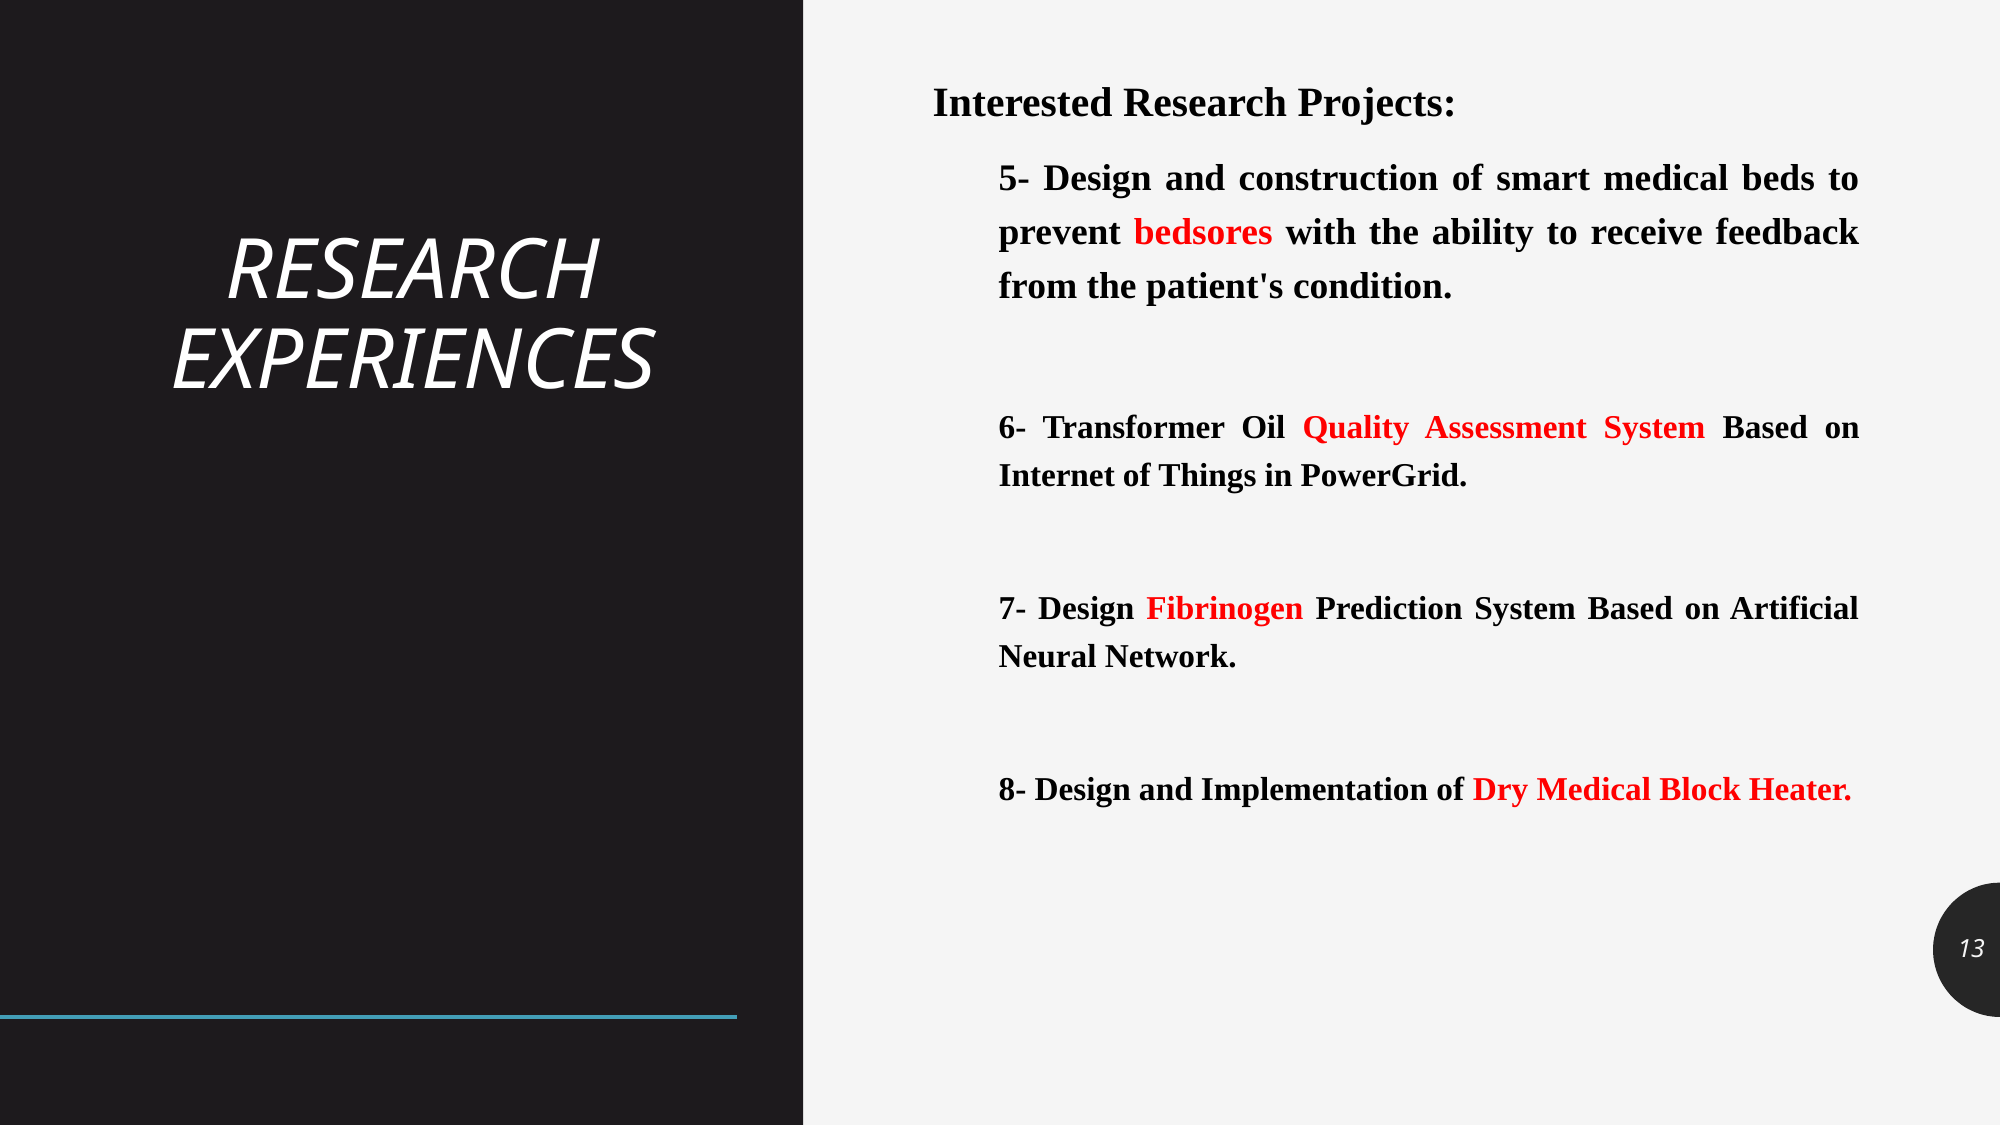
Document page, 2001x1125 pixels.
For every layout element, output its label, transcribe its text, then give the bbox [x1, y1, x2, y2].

title RESEARCH EXPERIENCES [72, 91, 754, 415]
slide_number 13 [1933, 919, 2000, 980]
text_box Interested Research Projects: 5- Design and construction of smart medical beds to prevent bedsores with the ability to receive feedback from the patient's condition. 6- Transformer Oil Quality Assessment System Based on Internet of Things in PowerGrid. 7- Design Fibrinogen Prediction System Based on Artificial Neural Network. 8- Design and Implementation of Dry Medical Block Heater. [917, 57, 1875, 1052]
